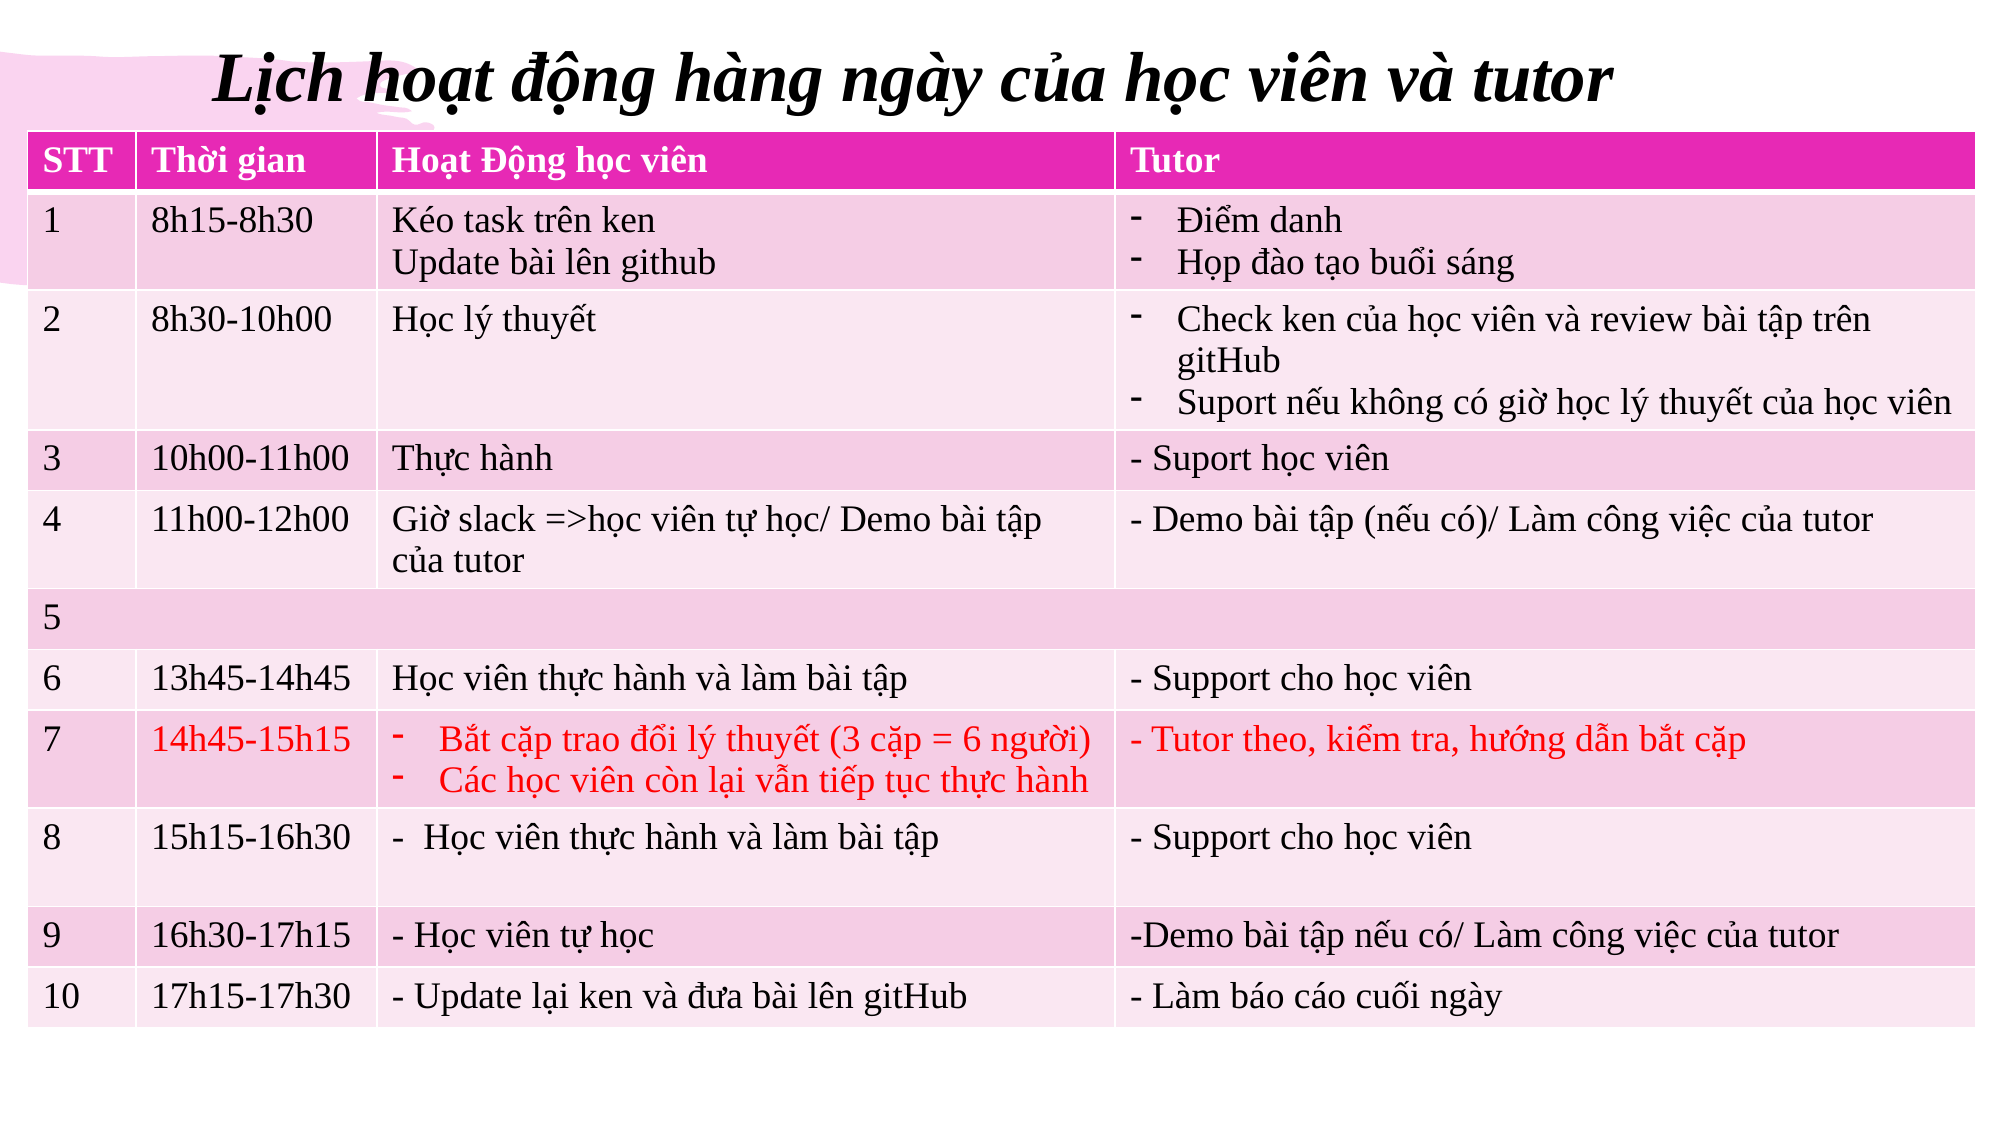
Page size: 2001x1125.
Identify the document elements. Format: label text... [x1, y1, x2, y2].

table_cell 4 [28, 491, 135, 588]
table_cell 9 [28, 907, 135, 966]
table_cell Điểm danh Họp đào tạo buổi sáng [1116, 195, 1975, 289]
table_cell - Học viên thực hành và làm bài tập [378, 809, 1114, 906]
table_cell 17h15-17h30 [137, 968, 376, 1027]
table_cell 10 [28, 968, 135, 1027]
table_header STT [28, 132, 135, 189]
table_cell 2 [28, 291, 135, 429]
table_cell Check ken của học viên và review bài tập trên gitHub Suport nếu không có giờ học lý thuyết của học viên [1116, 291, 1975, 429]
table_cell 14h45-15h15 [137, 711, 376, 807]
table_cell 8h30-10h00 [137, 291, 376, 429]
table_cell - Suport học viên [1116, 431, 1975, 490]
table_cell 11h00-12h00 [137, 491, 376, 588]
table_cell - Support cho học viên [1116, 809, 1975, 906]
table_cell - Tutor theo, kiểm tra, hướng dẫn bắt cặp [1116, 711, 1975, 807]
title Lịch hoạt động hàng ngày của học viên và tutor [197, 32, 1923, 125]
table_cell - Làm báo cáo cuối ngày [1116, 968, 1975, 1027]
table_cell 8 [28, 809, 135, 906]
table_cell 5 [28, 589, 1975, 649]
table_cell 10h00-11h00 [137, 431, 376, 490]
table_cell 3 [28, 431, 135, 490]
table_cell 15h15-16h30 [137, 809, 376, 906]
table_cell - Update lại ken và đưa bài lên gitHub [378, 968, 1114, 1027]
table_cell 1 [28, 195, 135, 289]
table_cell -Demo bài tập nếu có/ Làm công việc của tutor [1116, 907, 1975, 966]
table_cell - Support cho học viên [1116, 650, 1975, 709]
table_cell Học lý thuyết [378, 291, 1114, 429]
table_cell 7 [28, 711, 135, 807]
table_cell - Học viên tự học [378, 907, 1114, 966]
table_cell 8h15-8h30 [137, 195, 376, 289]
table_cell Học viên thực hành và làm bài tập [378, 650, 1114, 709]
table_cell Giờ slack =>học viên tự học/ Demo bài tập của tutor [378, 491, 1114, 588]
table_cell 6 [28, 650, 135, 709]
table_cell Kéo task trên ken Update bài lên github [378, 195, 1114, 289]
table_header Tutor [1116, 132, 1975, 189]
table_cell 16h30-17h15 [137, 907, 376, 966]
table_cell Bắt cặp trao đổi lý thuyết (3 cặp = 6 người) Các học viên còn lại vẫn tiếp tục thực hành [378, 711, 1114, 807]
table_header Hoạt Động học viên [378, 132, 1114, 189]
table_cell Thực hành [378, 431, 1114, 490]
table_cell 13h45-14h45 [137, 650, 376, 709]
table_cell - Demo bài tập (nếu có)/ Làm công việc của tutor [1116, 491, 1975, 588]
table_header Thời gian [137, 132, 376, 189]
